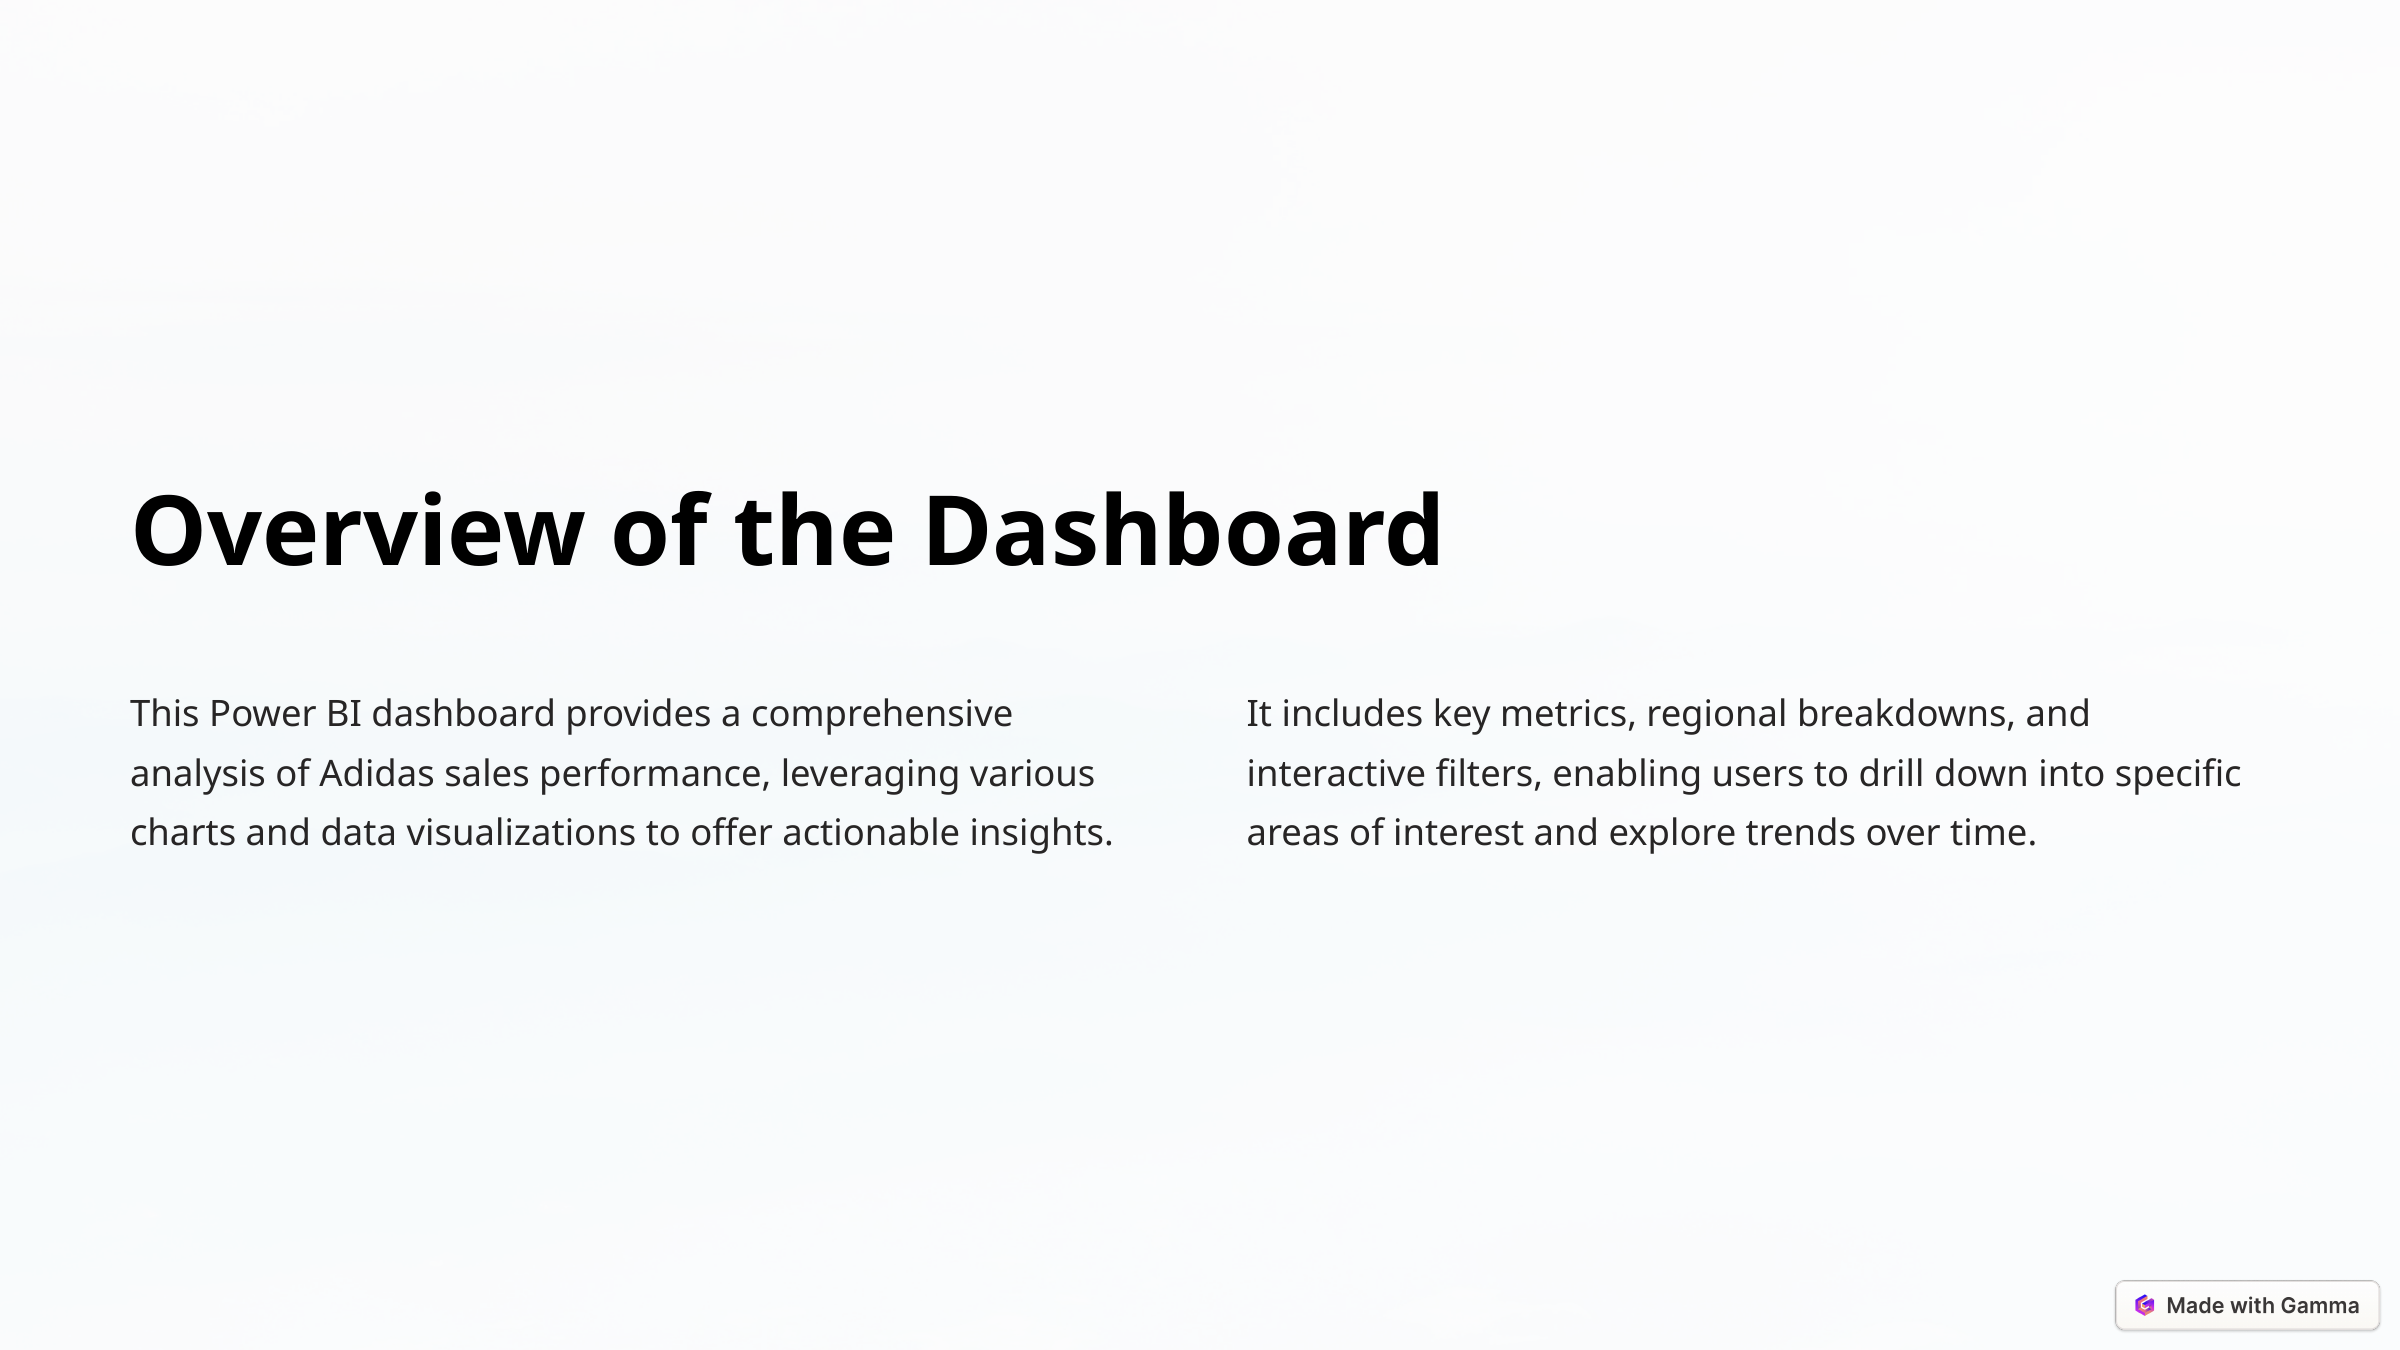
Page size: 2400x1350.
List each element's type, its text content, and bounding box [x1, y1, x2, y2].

text_box Overview of the Dashboard [130, 463, 1331, 586]
text_box It includes key metrics, regional breakdowns, and interactive filters, enabling users to drill down into specific areas of interest and explore trends over time. [1246, 674, 2271, 854]
picture [2106, 1271, 2389, 1339]
text_box This Power BI dashboard provides a comprehensive analysis of Adidas sales performance, leveraging various charts and data visualizations to offer actionable insights. [130, 674, 1155, 854]
